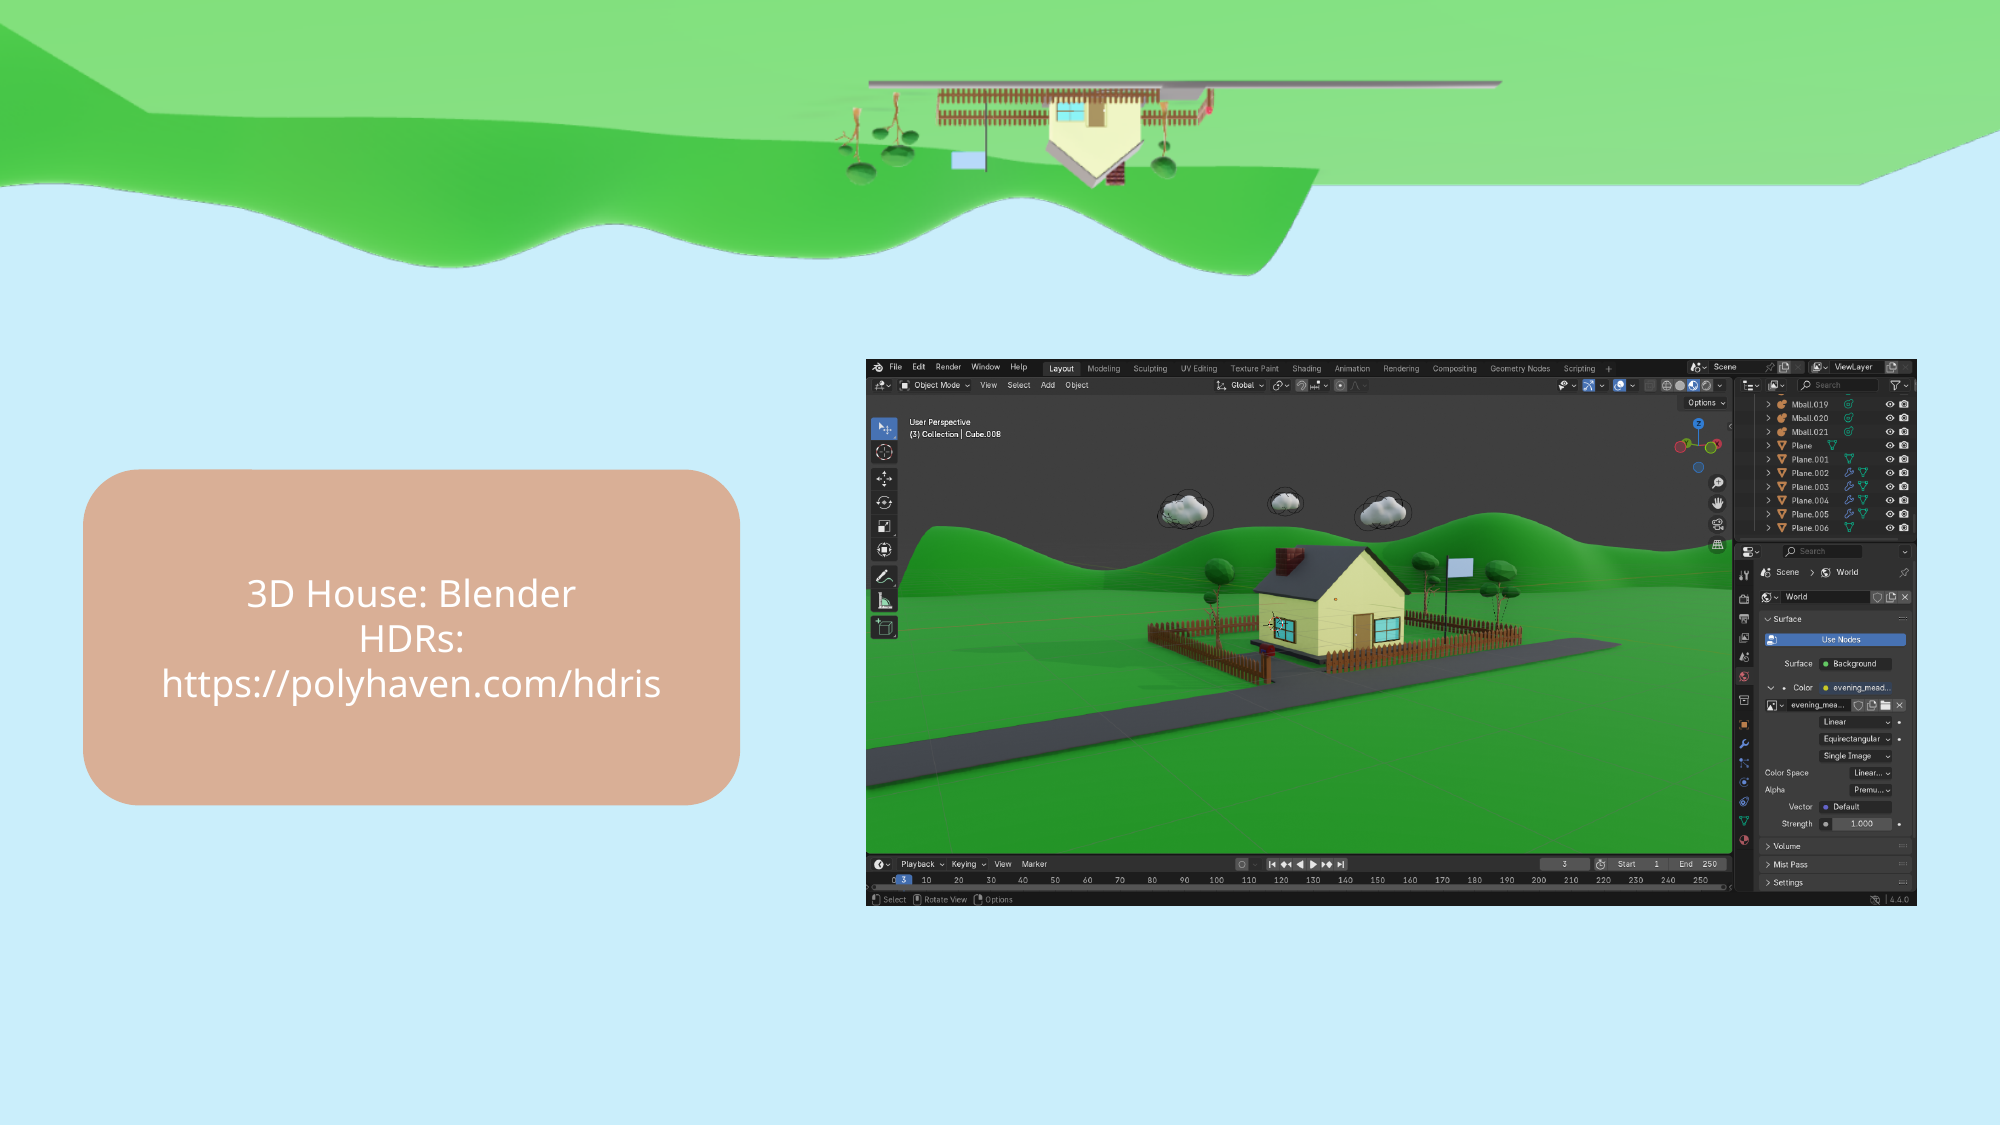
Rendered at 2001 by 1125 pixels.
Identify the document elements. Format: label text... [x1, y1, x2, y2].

text_box 3D House: Blender HDRs: https://polyhaven.com/hdris [83, 469, 741, 806]
picture [0, 0, 2000, 1125]
